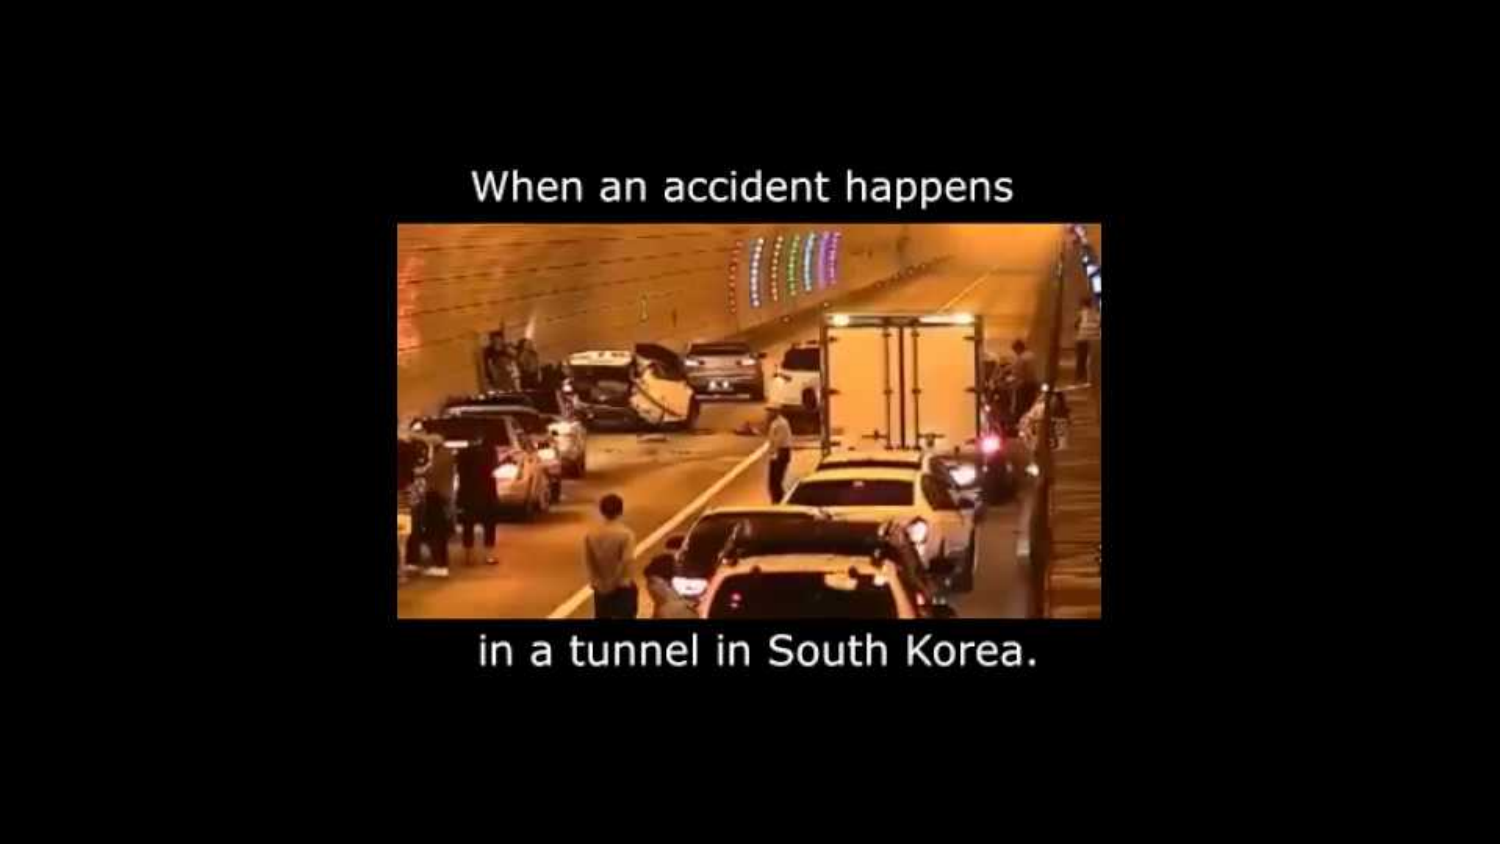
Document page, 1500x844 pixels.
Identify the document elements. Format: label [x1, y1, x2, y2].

text_box [374, 140, 1125, 704]
